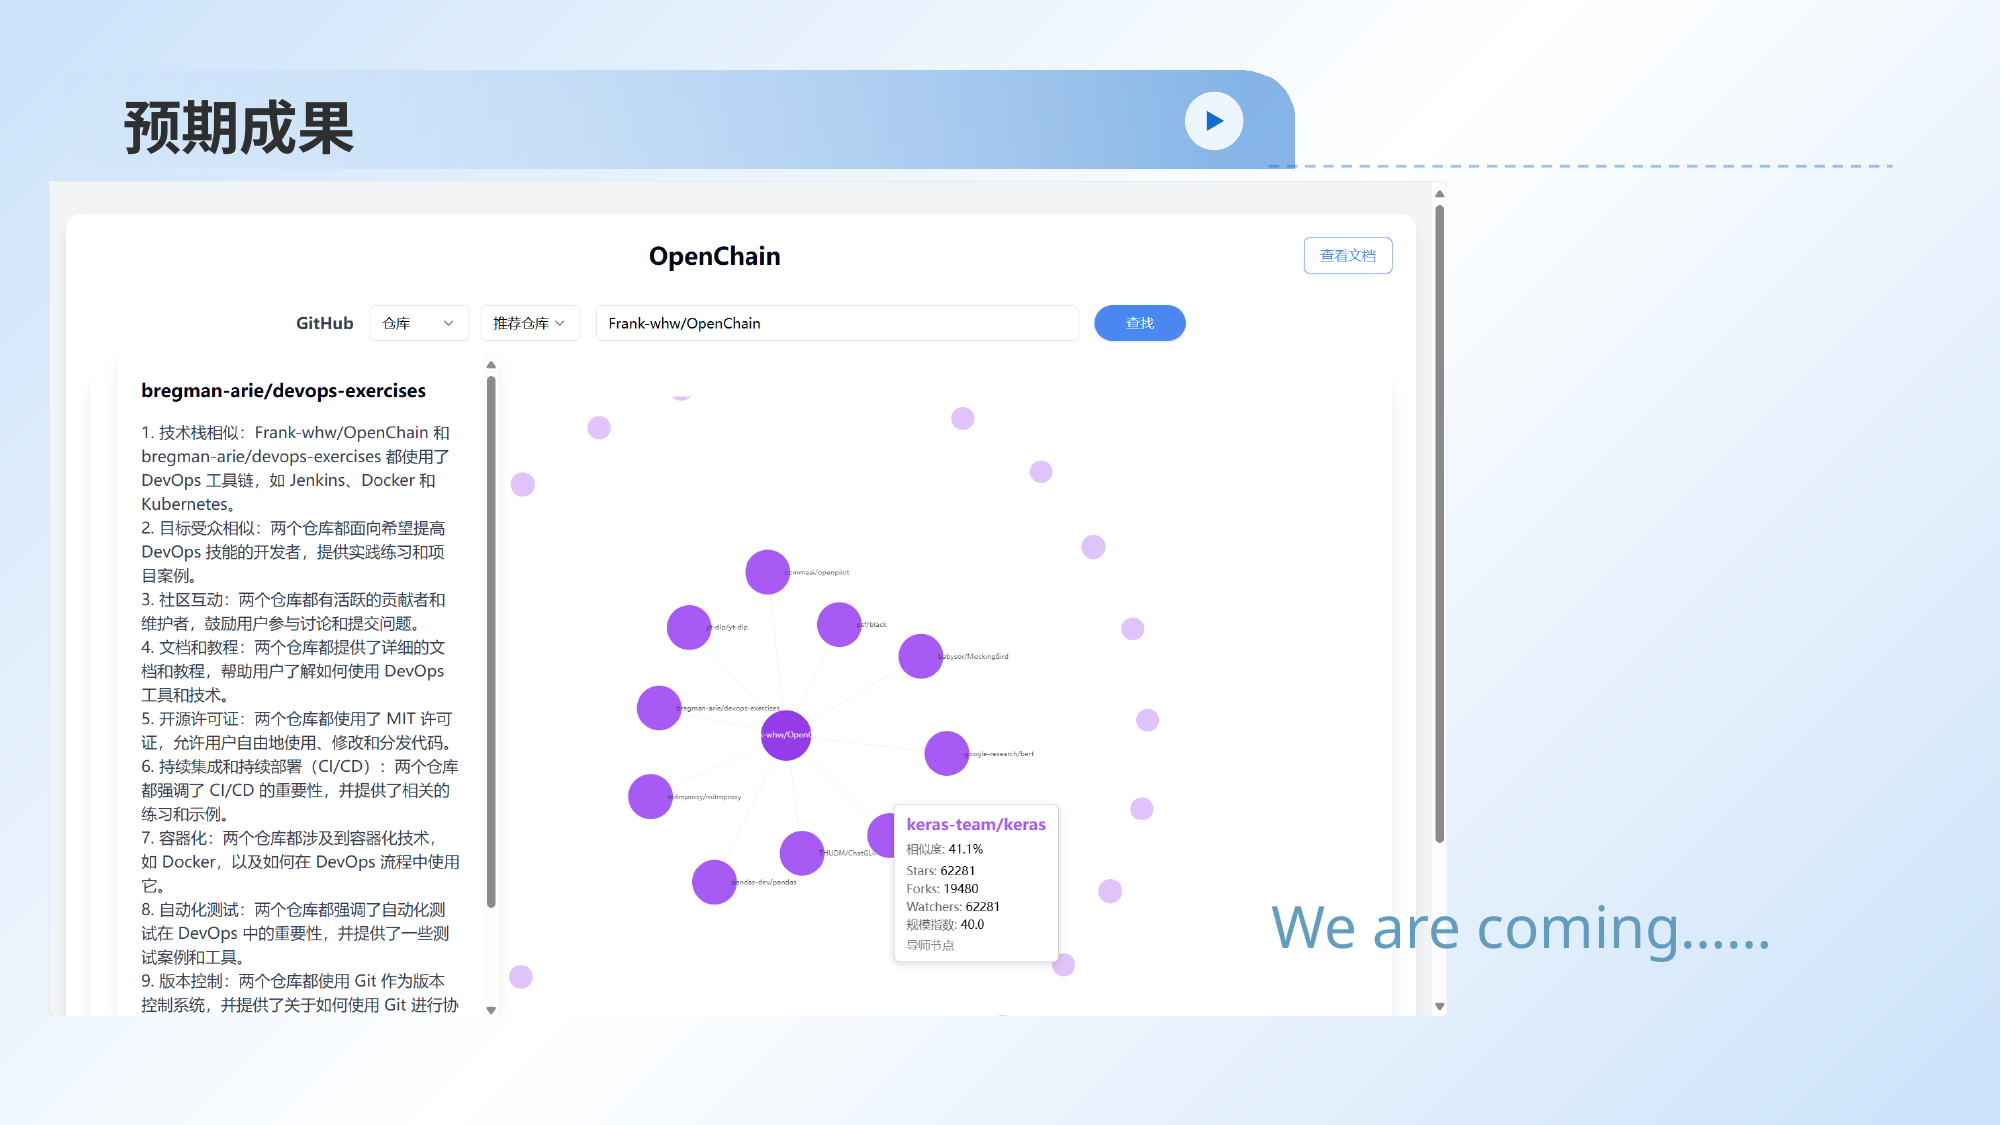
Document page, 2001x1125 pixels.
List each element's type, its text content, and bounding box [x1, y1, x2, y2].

text_box We are coming…… [631, 882, 2000, 1031]
picture [49, 181, 1447, 1016]
title 预期成果 [108, 21, 1890, 169]
